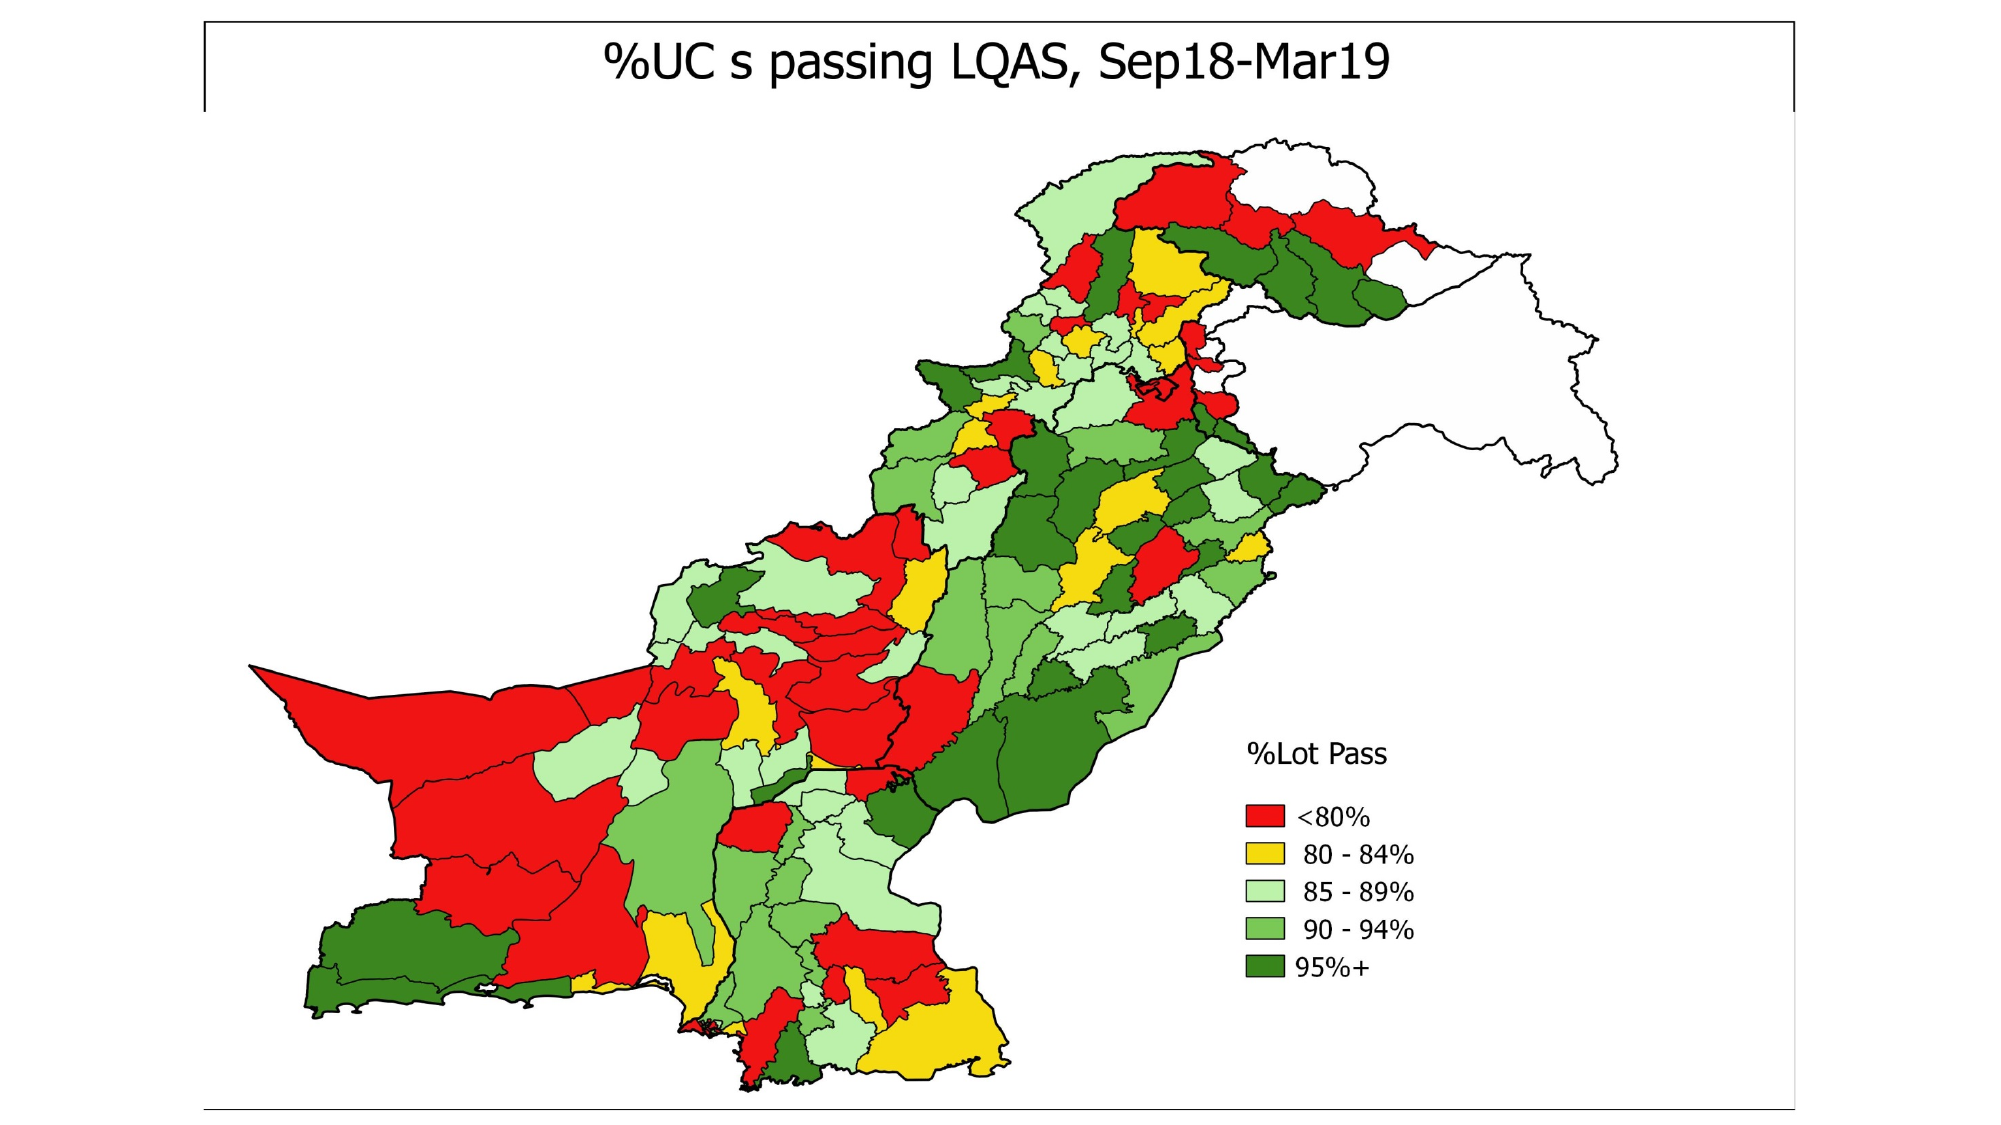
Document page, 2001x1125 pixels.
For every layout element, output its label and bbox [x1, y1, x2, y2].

list [188, 0, 1811, 1125]
